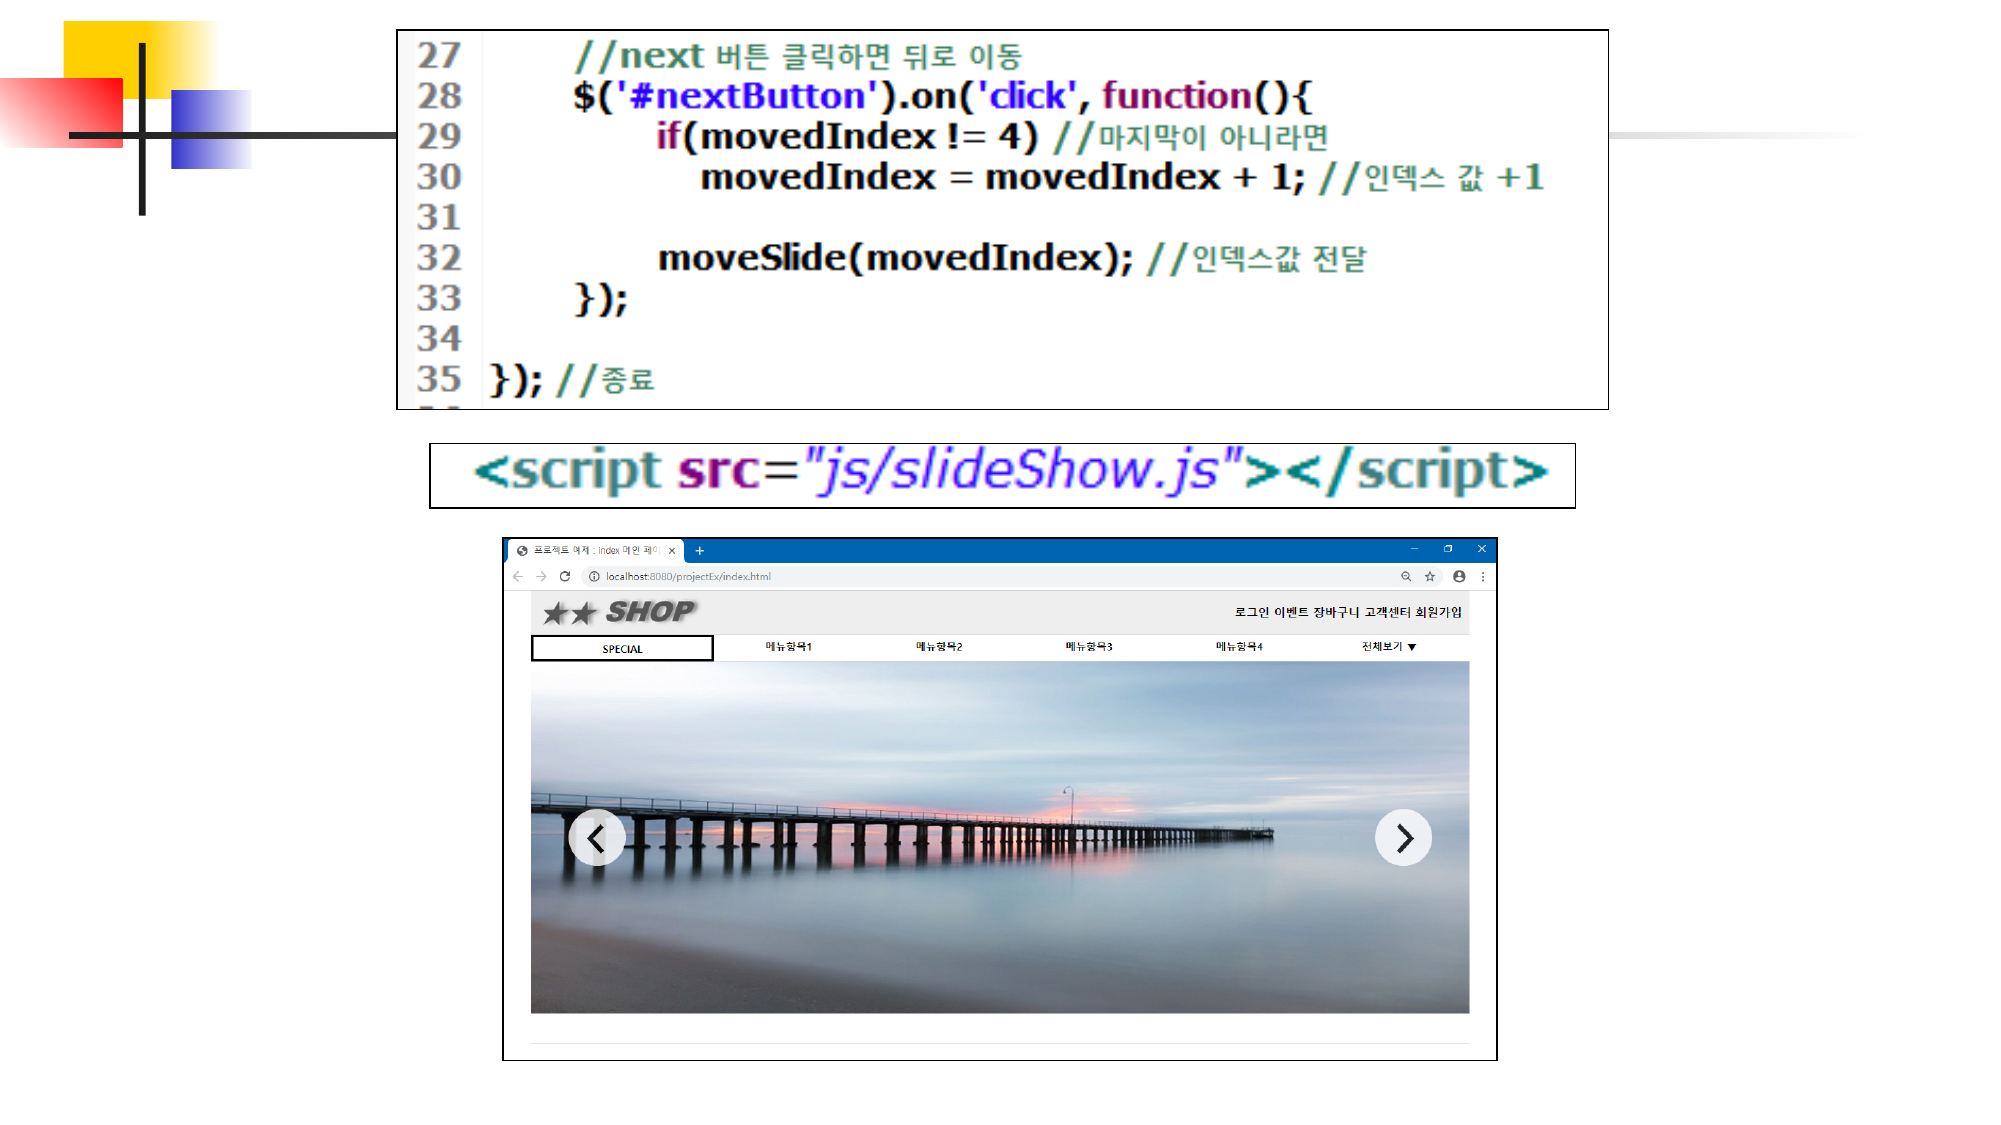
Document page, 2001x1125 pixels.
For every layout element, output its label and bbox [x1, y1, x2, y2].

picture [397, 30, 1609, 410]
picture [430, 444, 1576, 508]
picture [503, 538, 1497, 1061]
